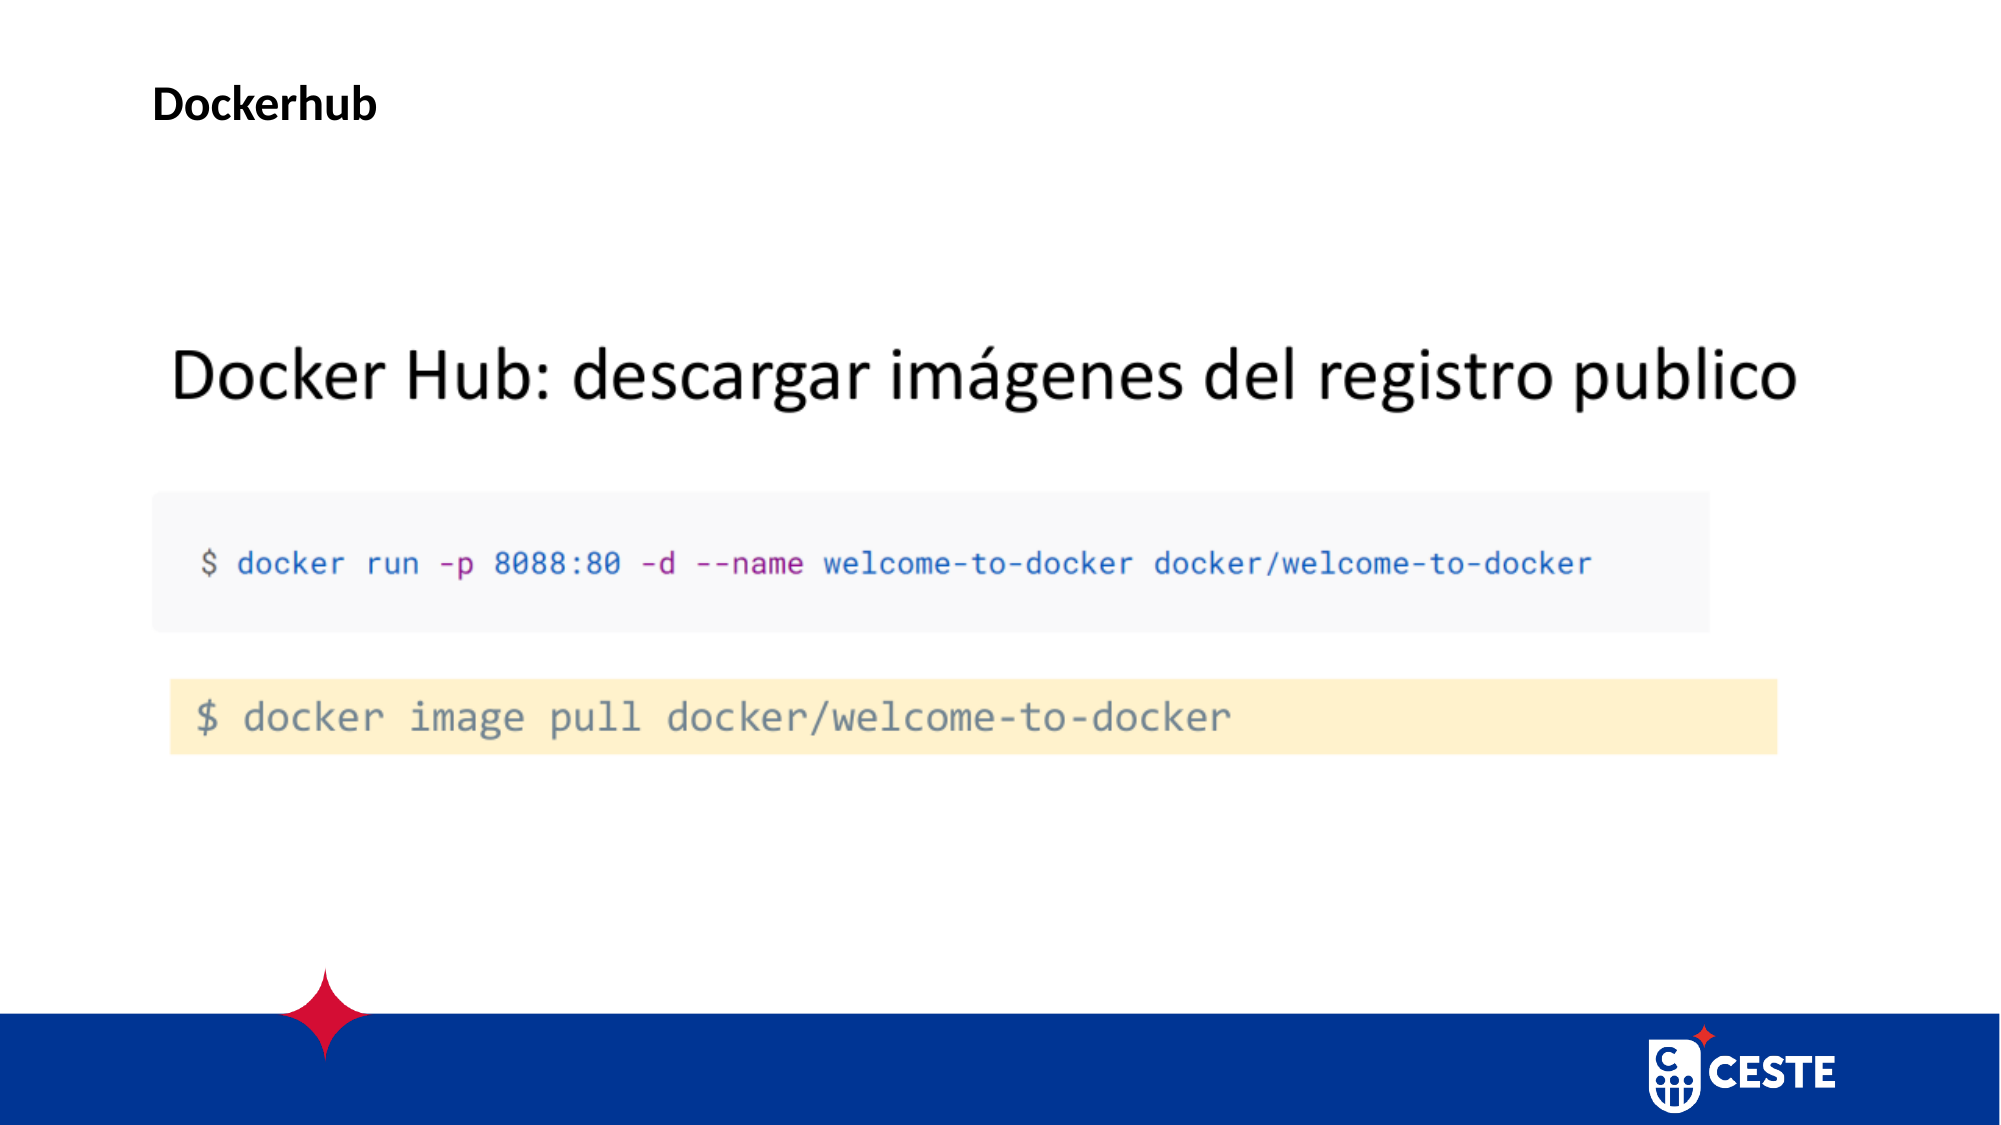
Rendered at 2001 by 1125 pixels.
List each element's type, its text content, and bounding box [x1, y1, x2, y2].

picture [275, 965, 375, 1064]
title Dockerhub [137, 59, 1863, 149]
picture [1629, 1014, 1854, 1122]
picture [117, 324, 1890, 778]
